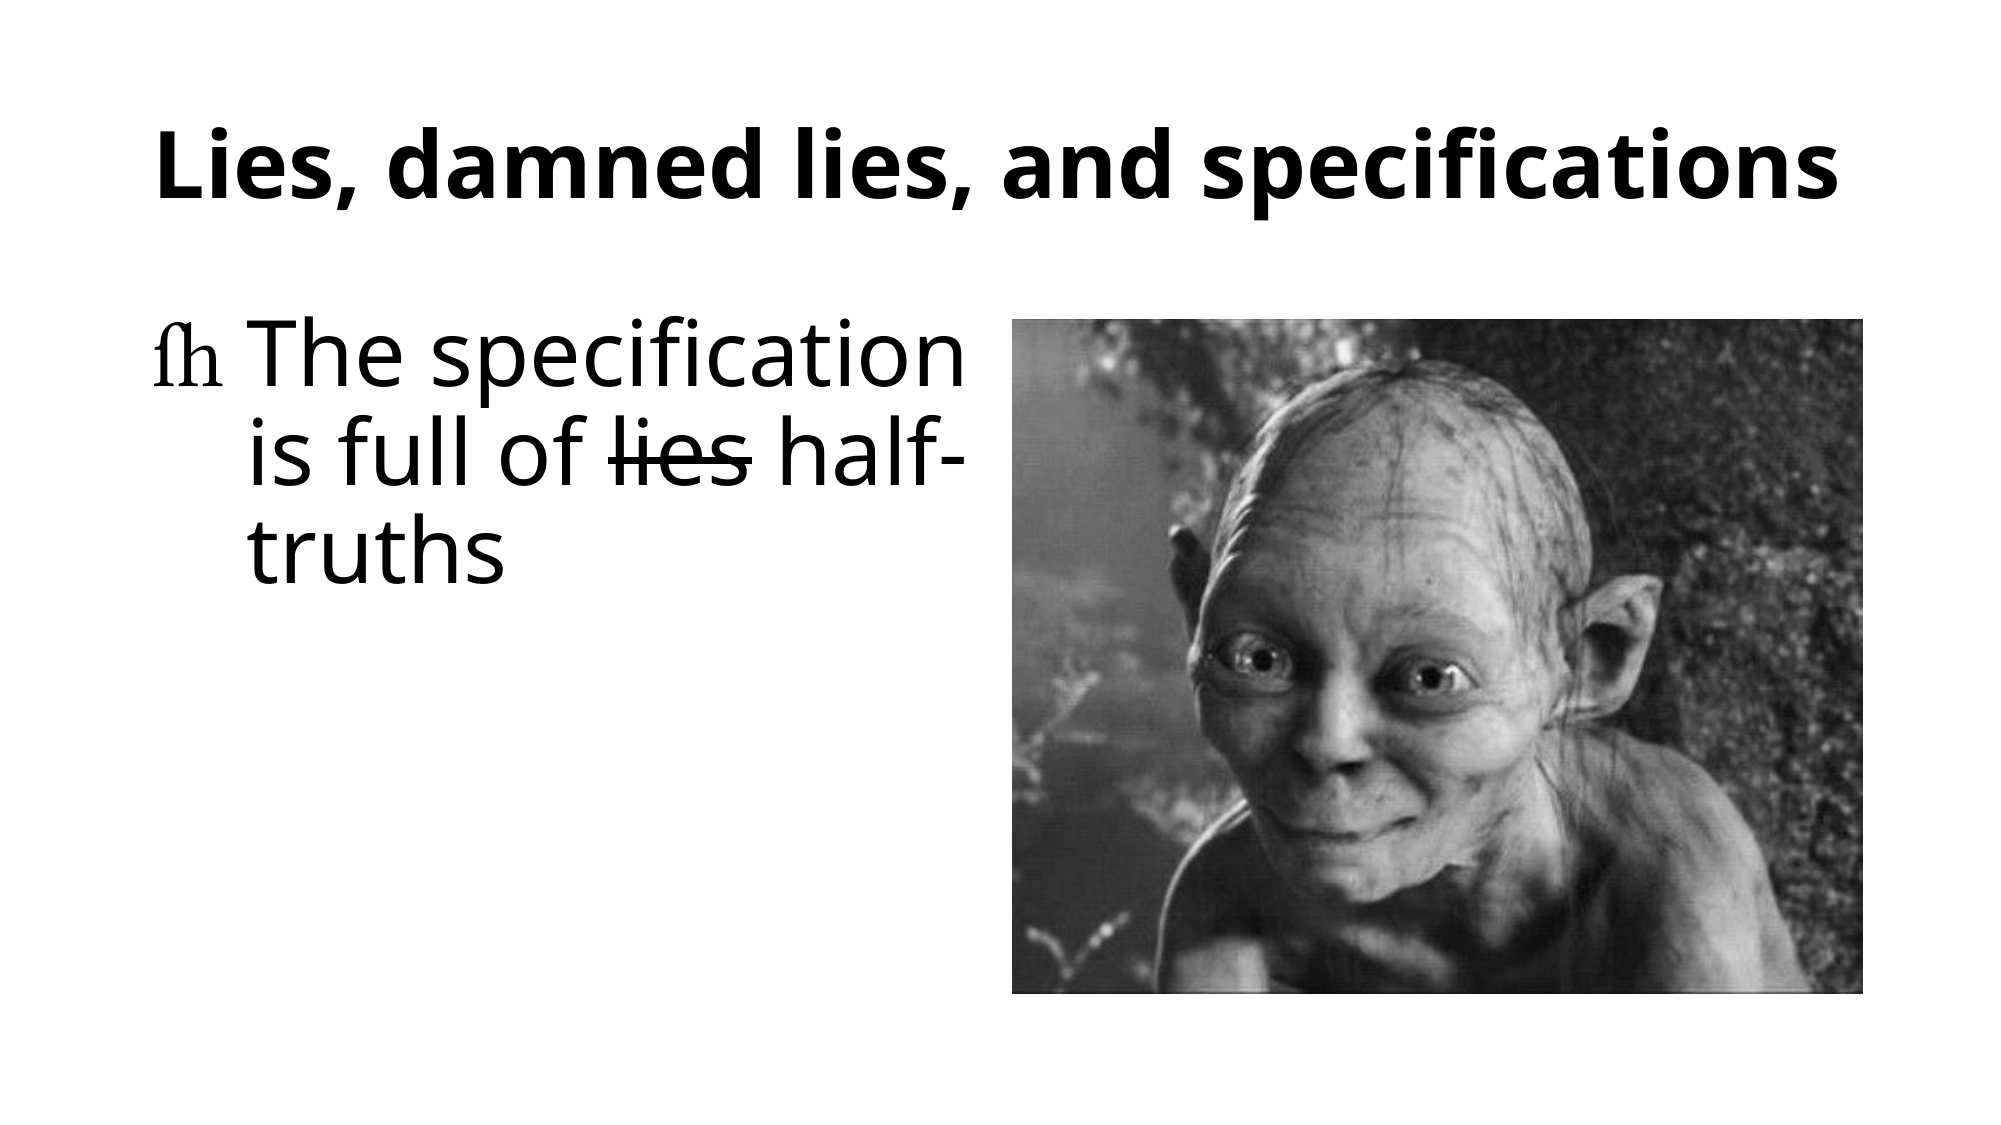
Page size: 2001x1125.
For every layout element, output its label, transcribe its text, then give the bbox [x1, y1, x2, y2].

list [1012, 319, 1863, 994]
title Lies, damned lies, and specifications [137, 59, 1863, 278]
list The specification is full of lies half-truths [137, 299, 988, 1014]
